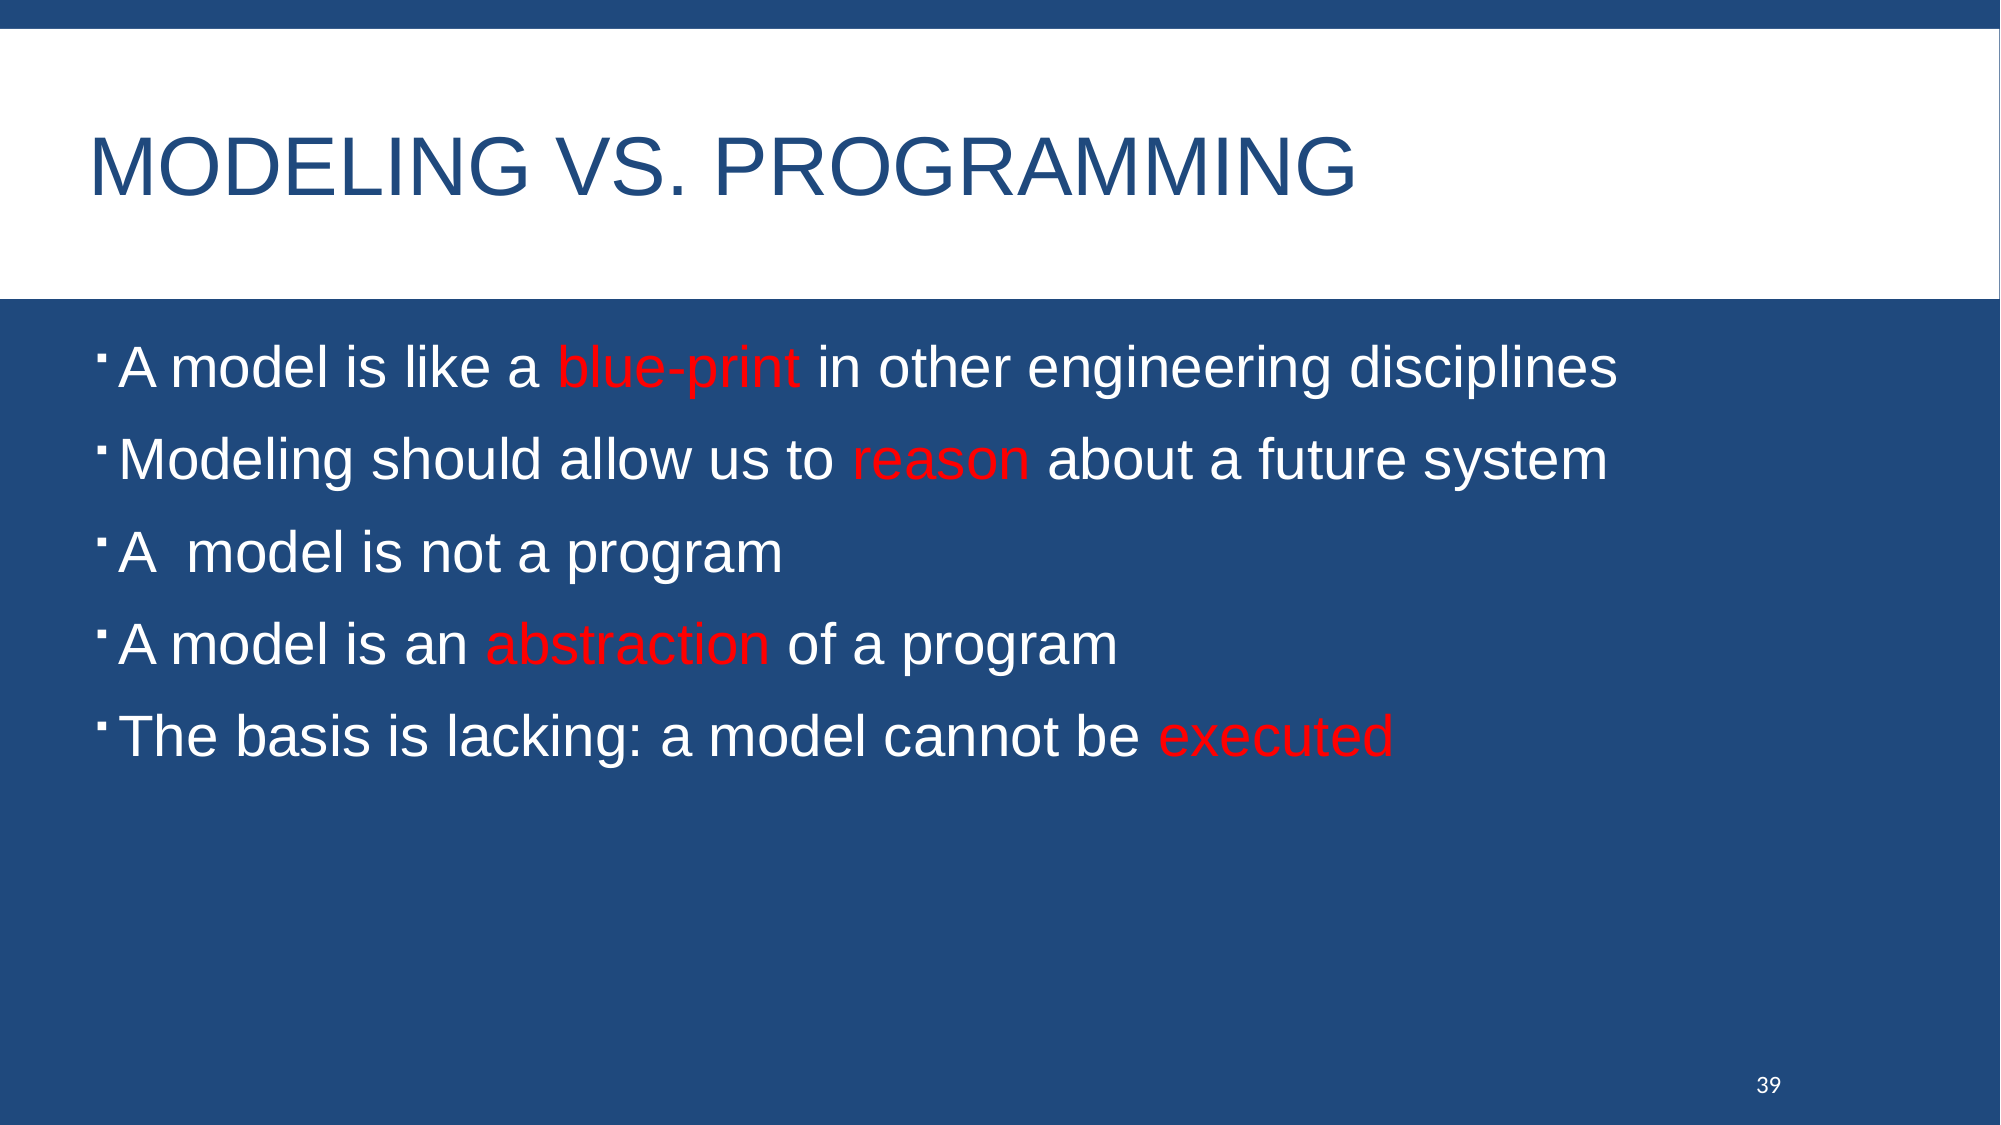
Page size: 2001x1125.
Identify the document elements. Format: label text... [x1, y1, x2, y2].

list A model is like a blue-print in other engineering disciplines Modeling should allow us to reason about a future system A model is not a program A model is an abstraction of a program The basis is lacking: a model cannot be executed [73, 329, 1924, 1020]
title Modeling vs. Programming [73, 46, 1924, 295]
slide_number 39 [1748, 1053, 1924, 1114]
